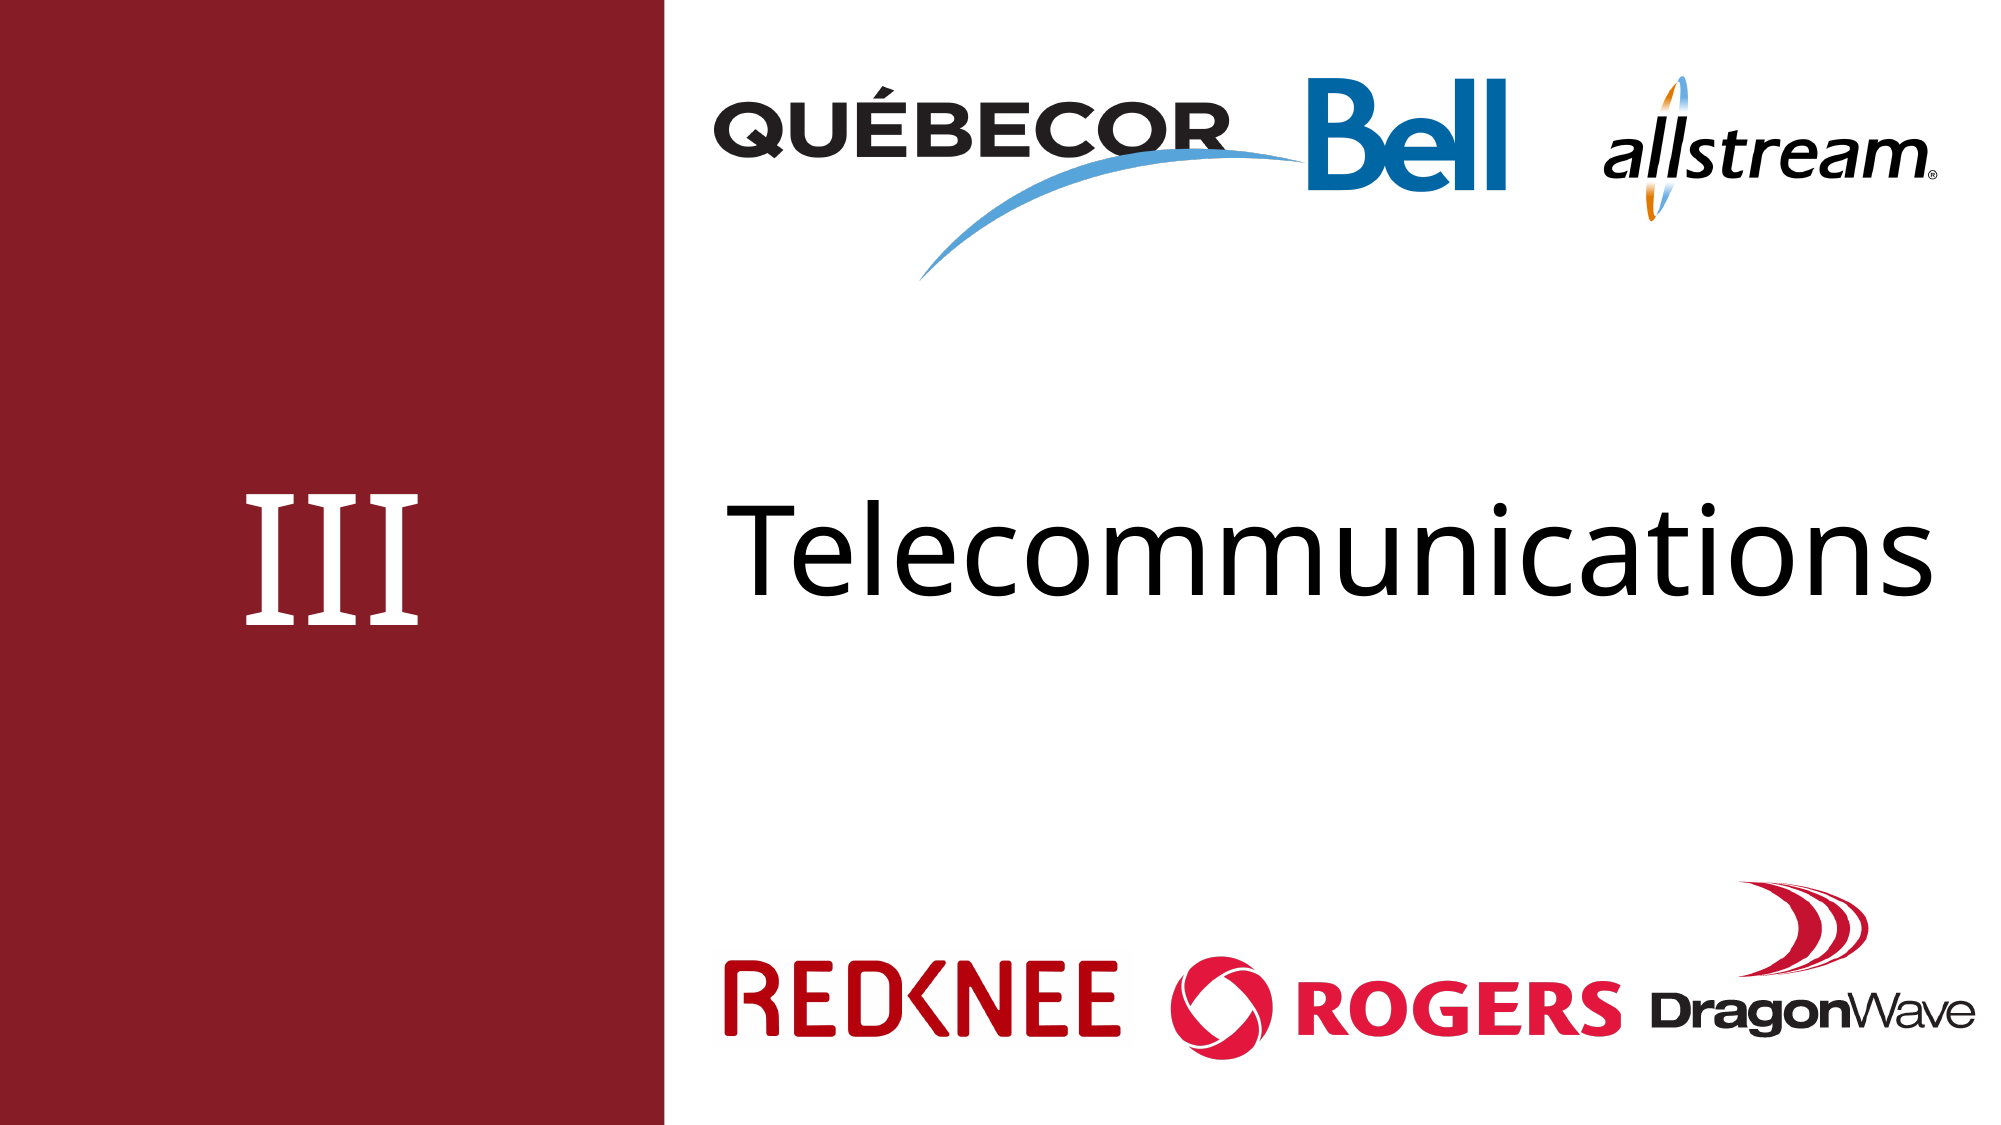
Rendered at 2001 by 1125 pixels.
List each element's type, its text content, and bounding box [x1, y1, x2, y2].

picture [714, 47, 1529, 281]
picture [1163, 865, 2000, 1064]
picture [712, 949, 1132, 1049]
picture [1575, 57, 1956, 240]
list Telecommunications [664, 479, 2000, 646]
title III [0, 456, 665, 673]
